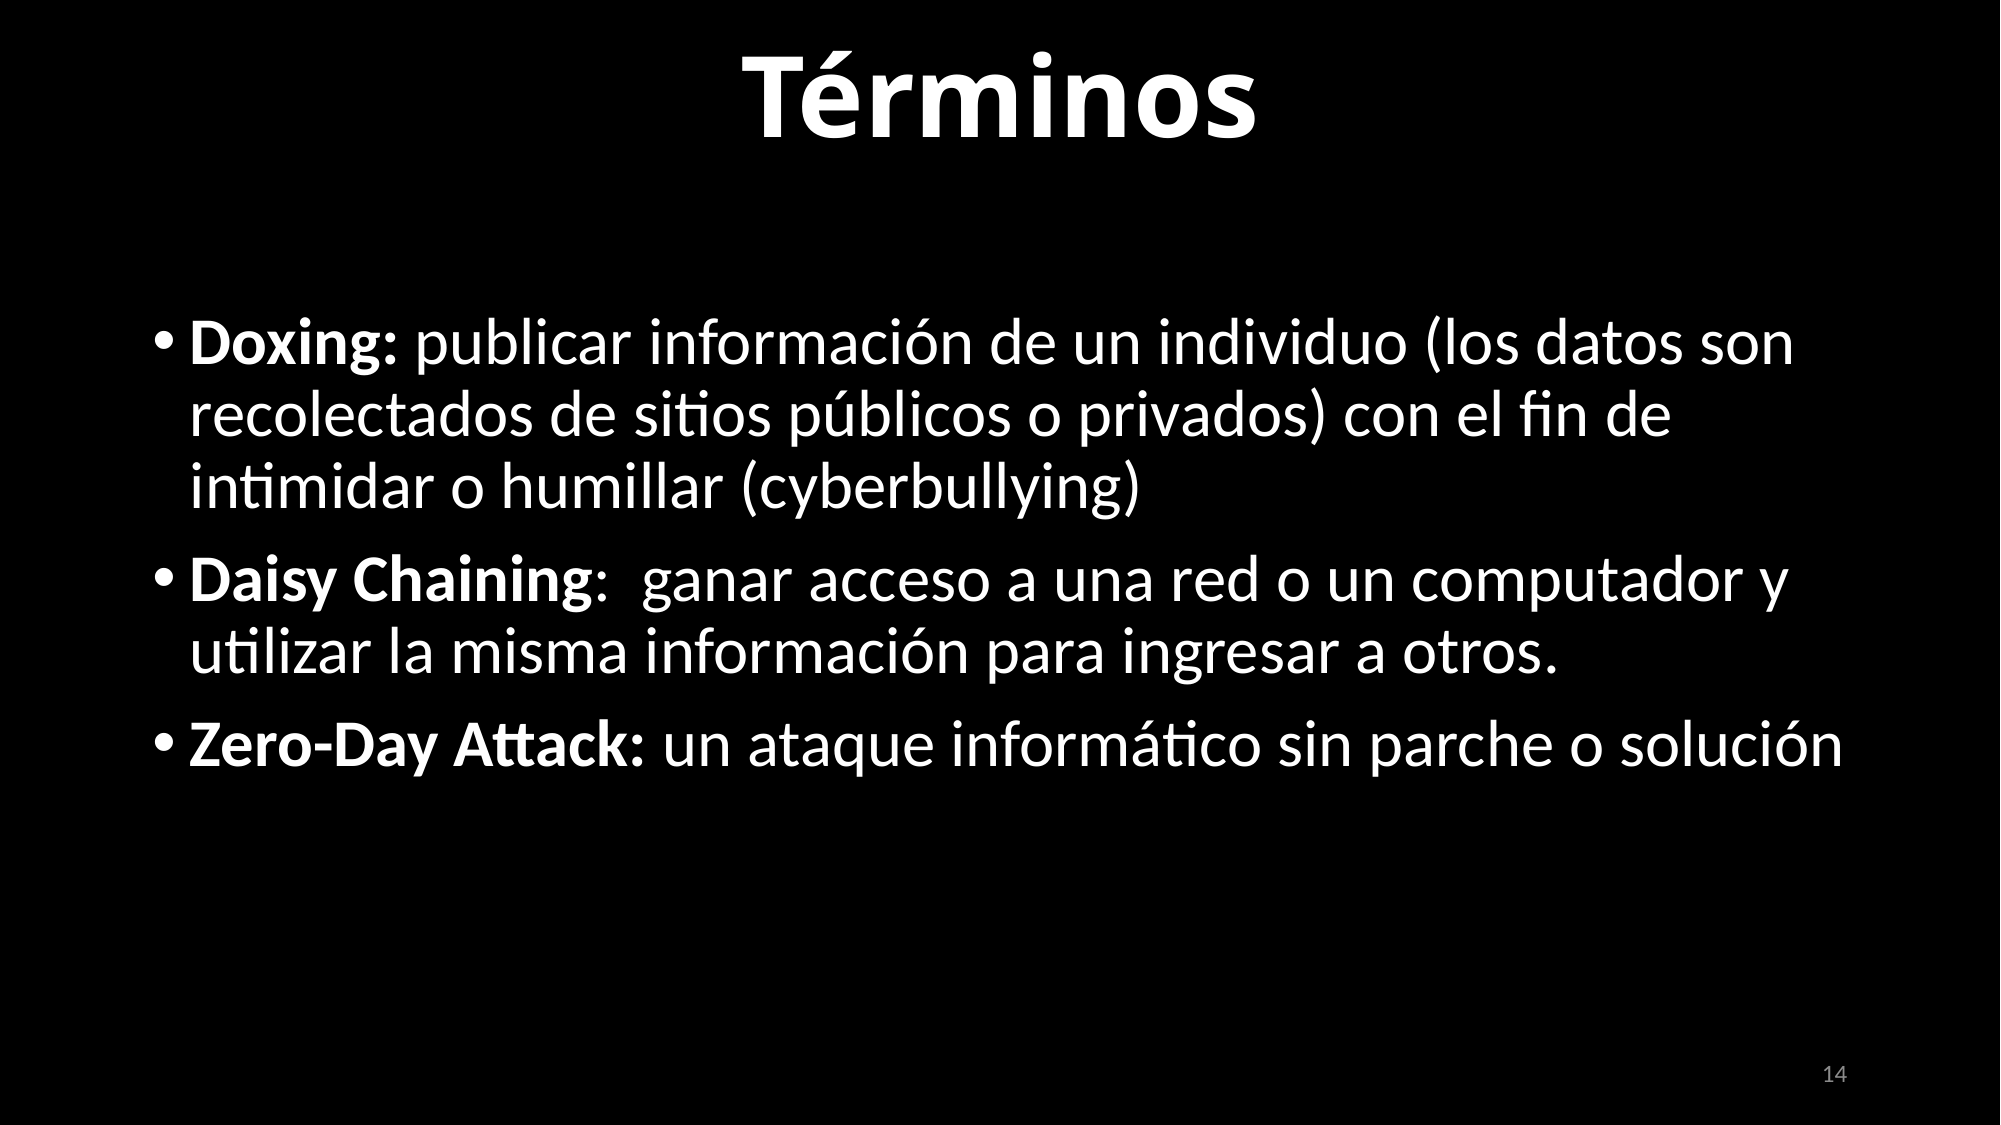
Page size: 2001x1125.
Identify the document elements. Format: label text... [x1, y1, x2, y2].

slide_number 14 [1412, 1042, 1863, 1103]
text_box Términos [0, 17, 2000, 167]
list Doxing: publicar información de un individuo (los datos son recolectados de sitios públicos o privados) con el fin de intimidar o humillar (cyberbullying) Daisy Chaining: ganar acceso a una red o un computador y utilizar la misma información para ingresar a otros. Zero-Day Attack: un ataque informático sin parche o solución [137, 299, 1863, 1014]
